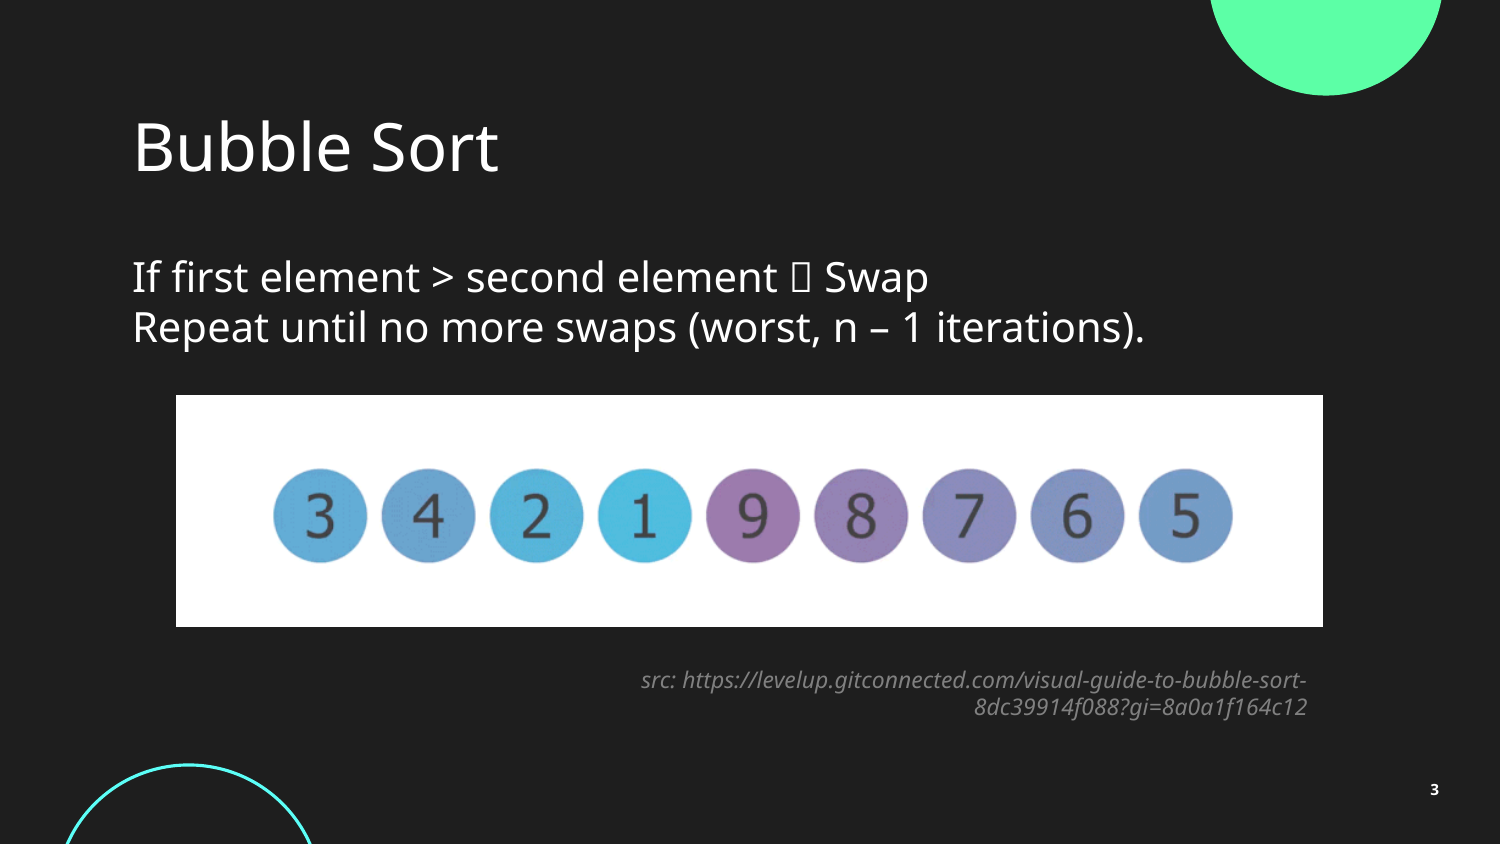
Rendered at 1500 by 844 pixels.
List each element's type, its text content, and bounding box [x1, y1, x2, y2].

text_box If first element > second element  Swap Repeat until no more swaps (worst, n – 1 iterations). [117, 235, 1383, 658]
picture [176, 394, 1324, 627]
text_box src: https://levelup.gitconnected.com/visual-guide-to-bubble-sort-8dc39914f088?gi=8a0a1f164c12 [487, 650, 1323, 738]
title Bubble Sort [117, 106, 1383, 183]
slide_number 3 [1389, 764, 1480, 816]
